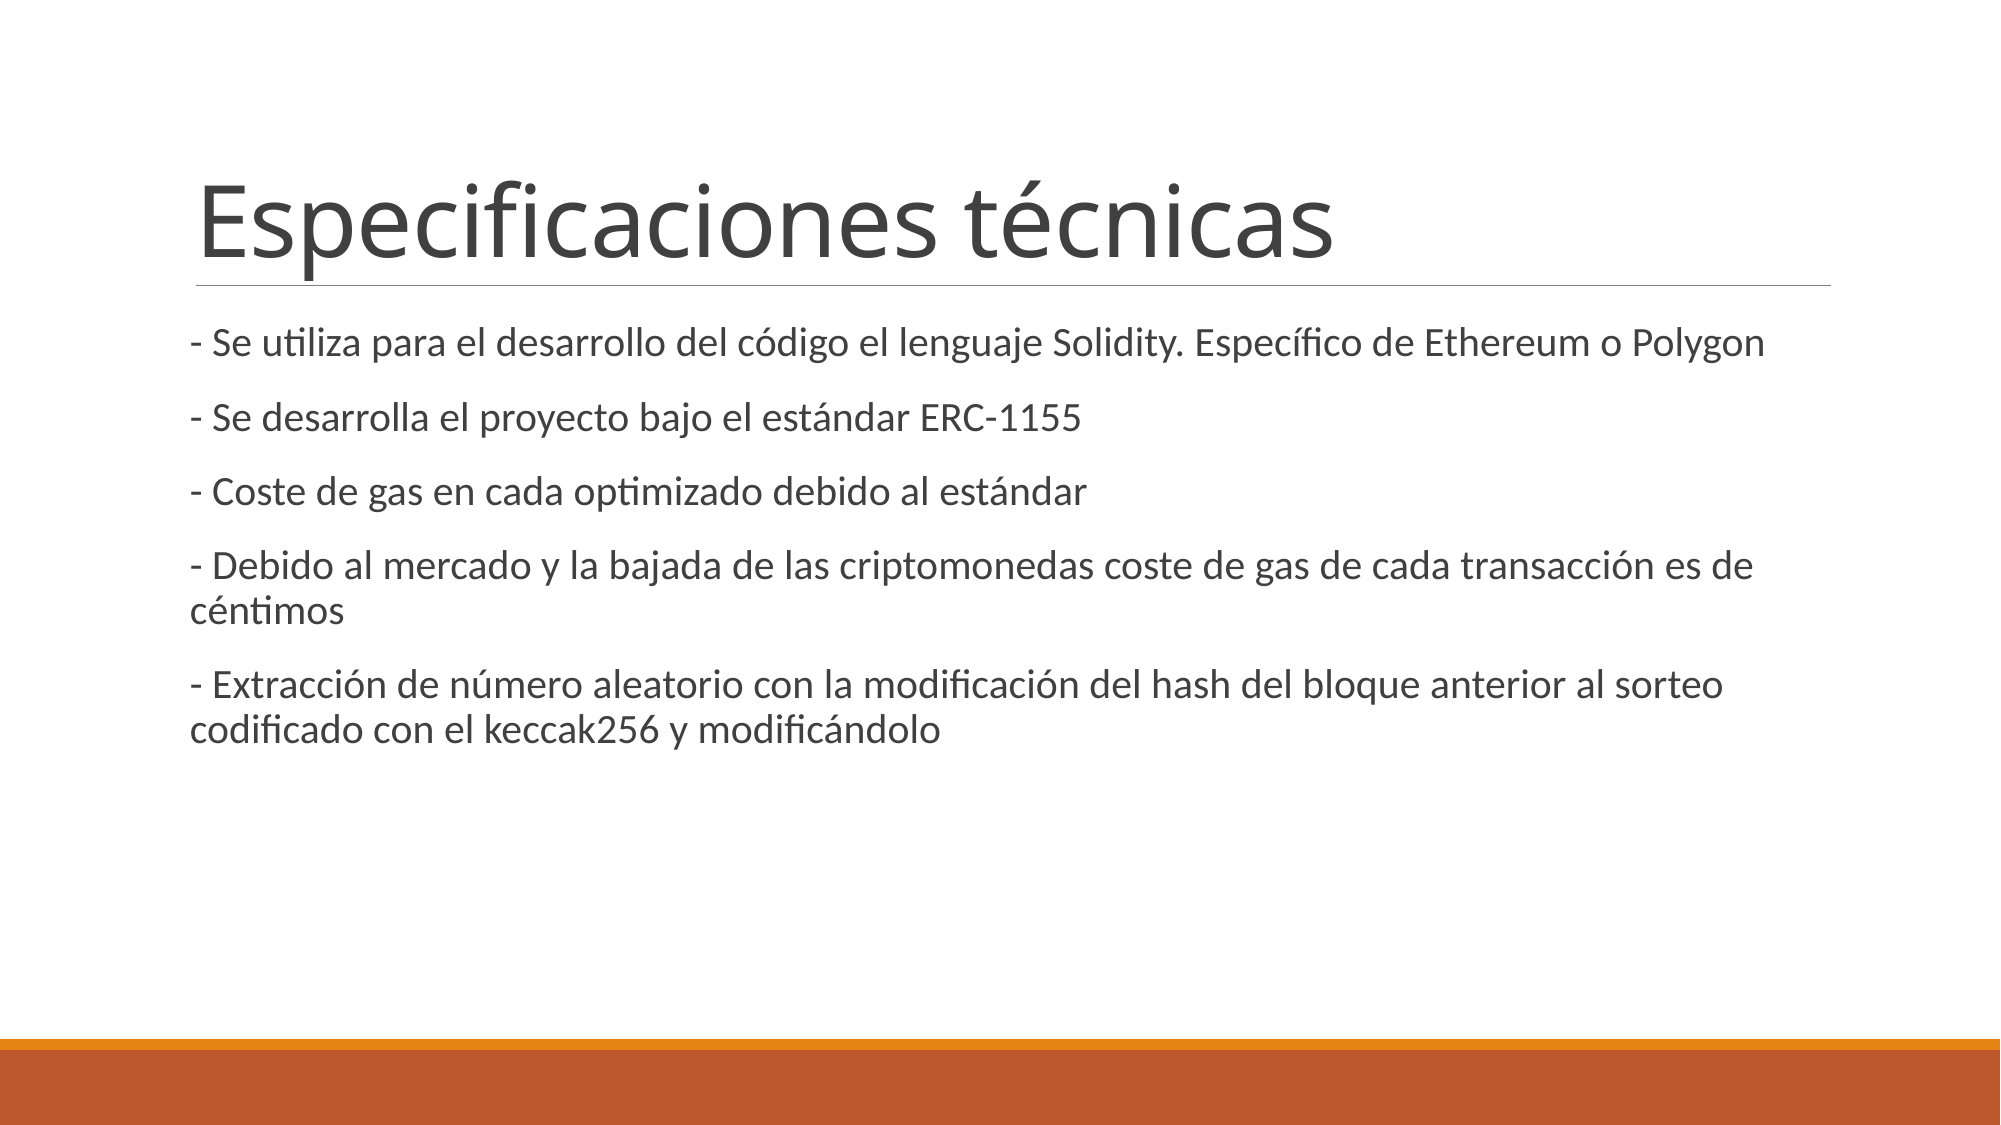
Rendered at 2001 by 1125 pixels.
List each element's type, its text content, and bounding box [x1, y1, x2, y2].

list - Se utiliza para el desarrollo del código el lenguaje Solidity. Específico de Ethereum o Polygon - Se desarrolla el proyecto bajo el estándar ERC-1155 - Coste de gas en cada optimizado debido al estándar - Debido al mercado y la bajada de las criptomonedas coste de gas de cada transacción es de céntimos - Extracción de número aleatorio con la modificación del hash del bloque anterior al sorteo codificado con el keccak256 y modificándolo [174, 313, 1825, 974]
title Especificaciones técnicas [180, 47, 1830, 285]
